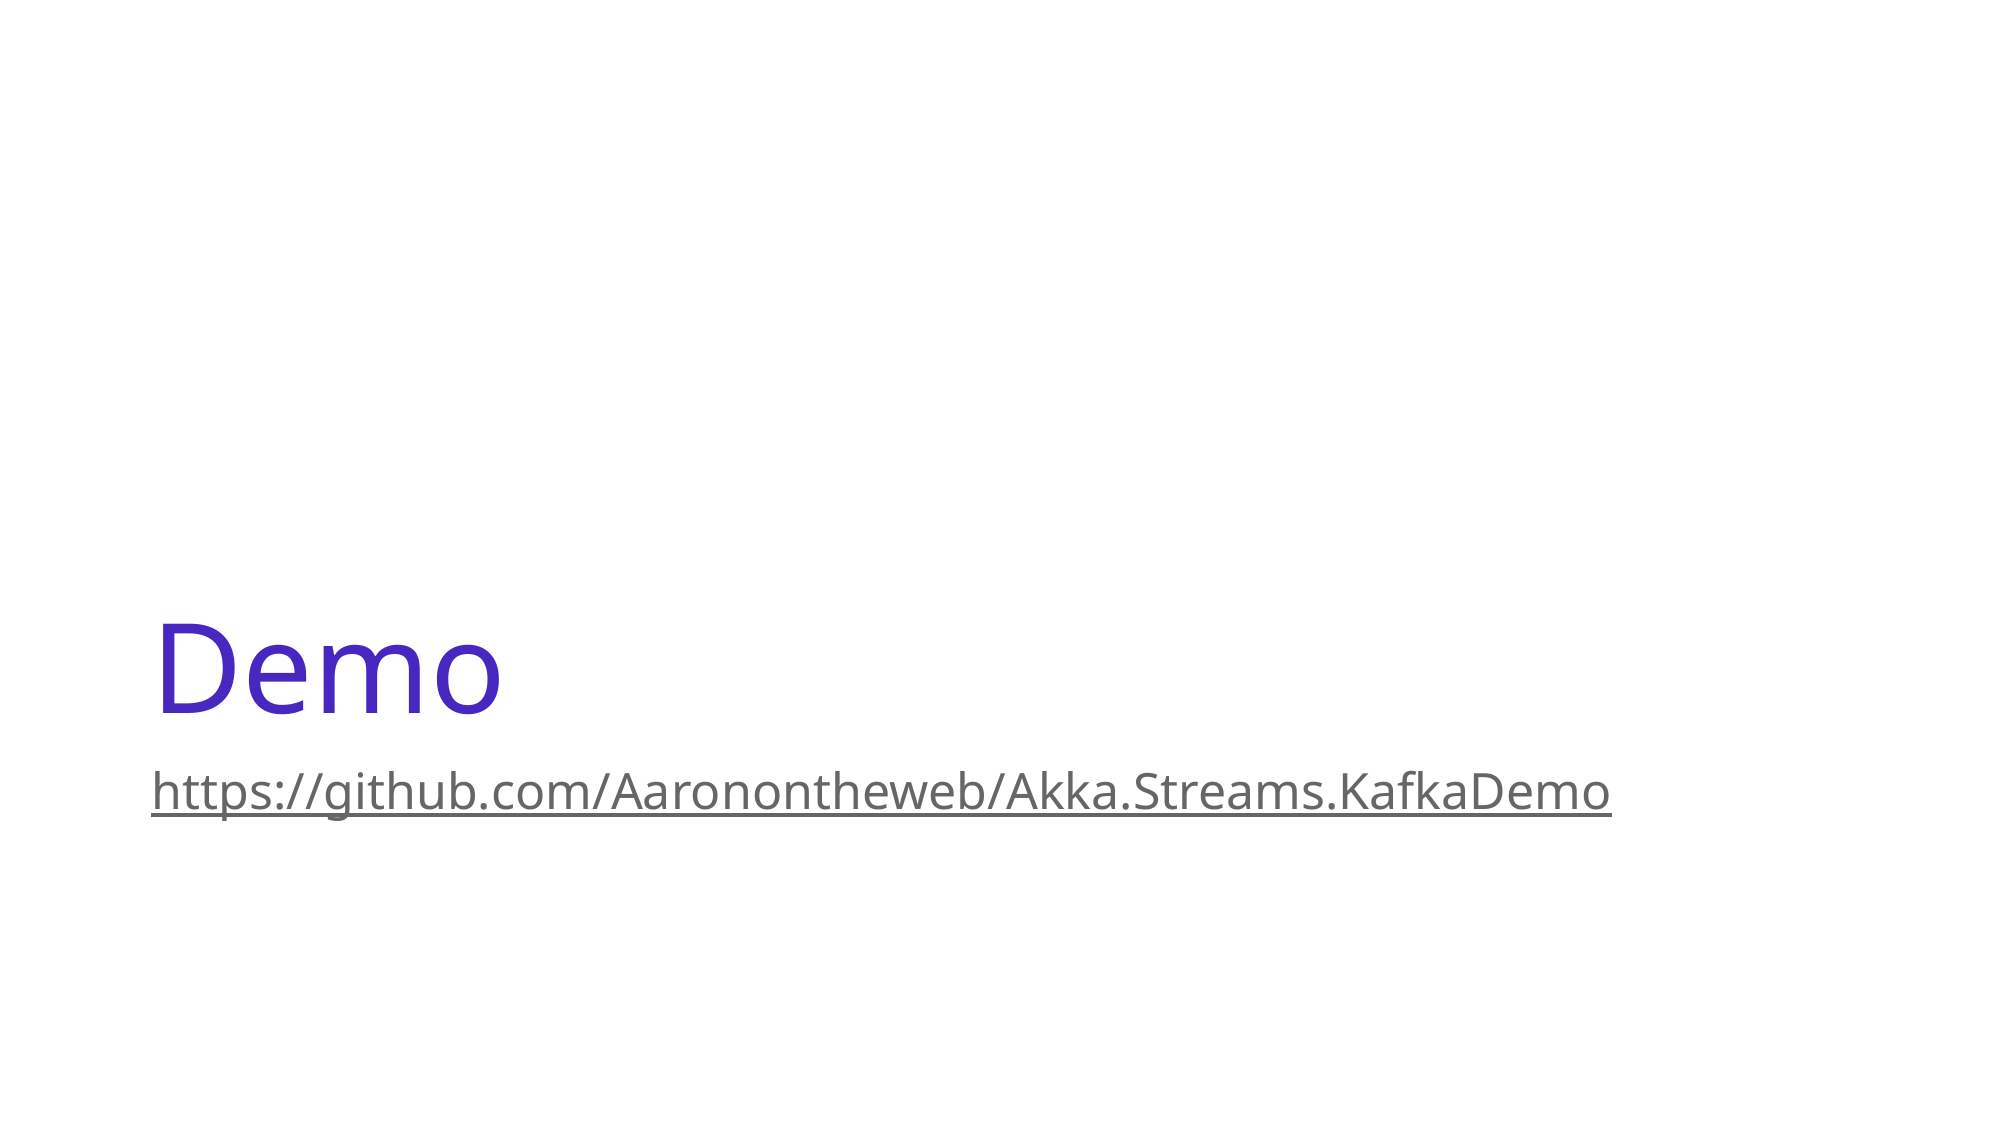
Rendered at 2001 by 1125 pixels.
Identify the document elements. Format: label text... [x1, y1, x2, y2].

list https://github.com/Aaronontheweb/Akka.Streams.KafkaDemo [136, 752, 1862, 999]
title Demo [136, 280, 1862, 749]
